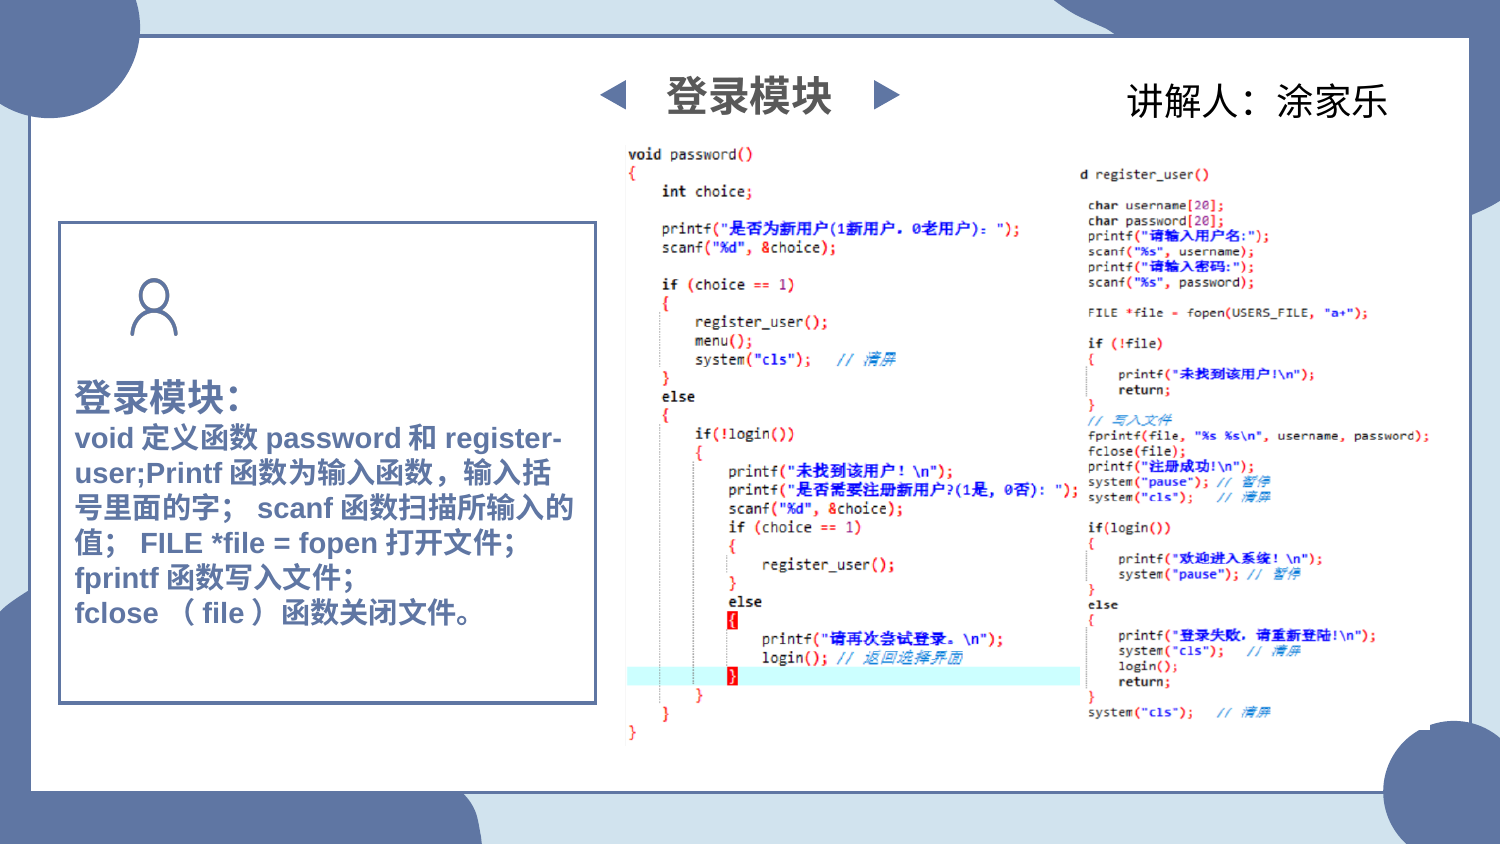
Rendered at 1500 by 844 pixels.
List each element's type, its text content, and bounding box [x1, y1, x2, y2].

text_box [59, 222, 596, 704]
text_box 讲解人：涂家乐 [1112, 70, 1429, 131]
text_box [1382, 719, 1500, 844]
text_box [0, 589, 484, 844]
picture [624, 145, 1430, 746]
text_box [28, 35, 1471, 794]
text_box [1052, 0, 1500, 217]
text_box [0, 0, 142, 120]
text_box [599, 62, 901, 128]
